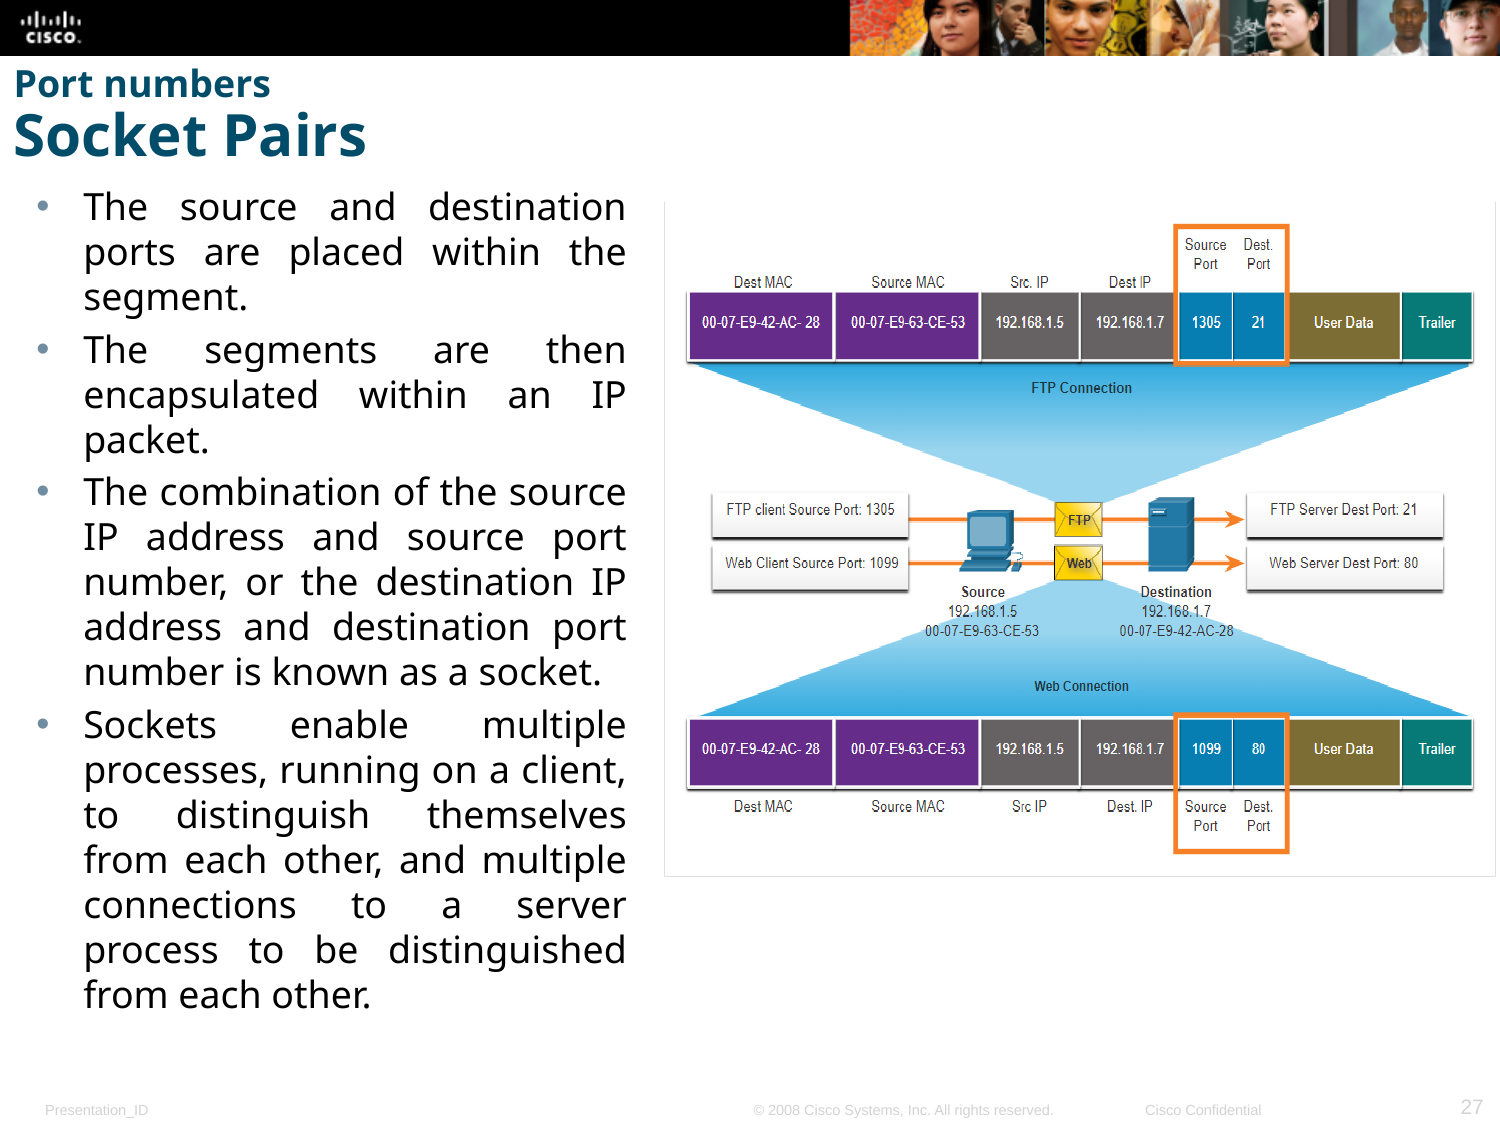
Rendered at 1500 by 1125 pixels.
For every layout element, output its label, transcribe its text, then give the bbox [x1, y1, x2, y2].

title Port numbers Socket Pairs [0, 55, 981, 176]
picture [0, 0, 1500, 56]
picture [663, 202, 1500, 882]
list The source and destination ports are placed within the segment. The segments are then encapsulated within an IP packet. The combination of the source IP address and source port number, or the destination IP address and destination port number is known as a socket. Sockets enable multiple processes, running on a client, to distinguish themselves from each other, and multiple connections to a server process to be distinguished from each other. [21, 175, 643, 779]
